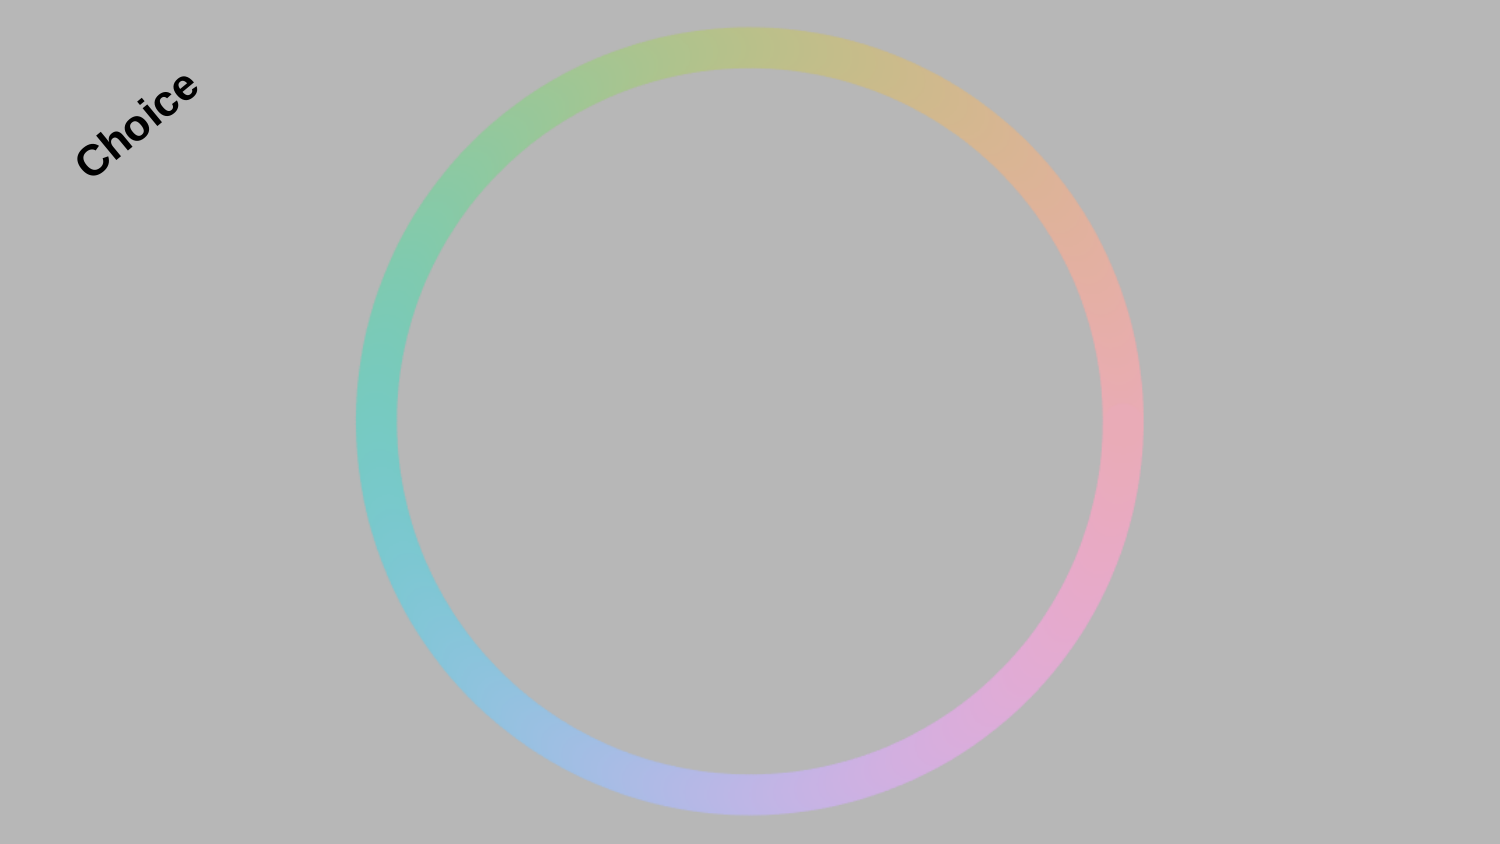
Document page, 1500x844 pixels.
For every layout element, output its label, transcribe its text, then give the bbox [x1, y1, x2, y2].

picture [352, 24, 1148, 819]
text_box Choice [0, 0, 306, 275]
